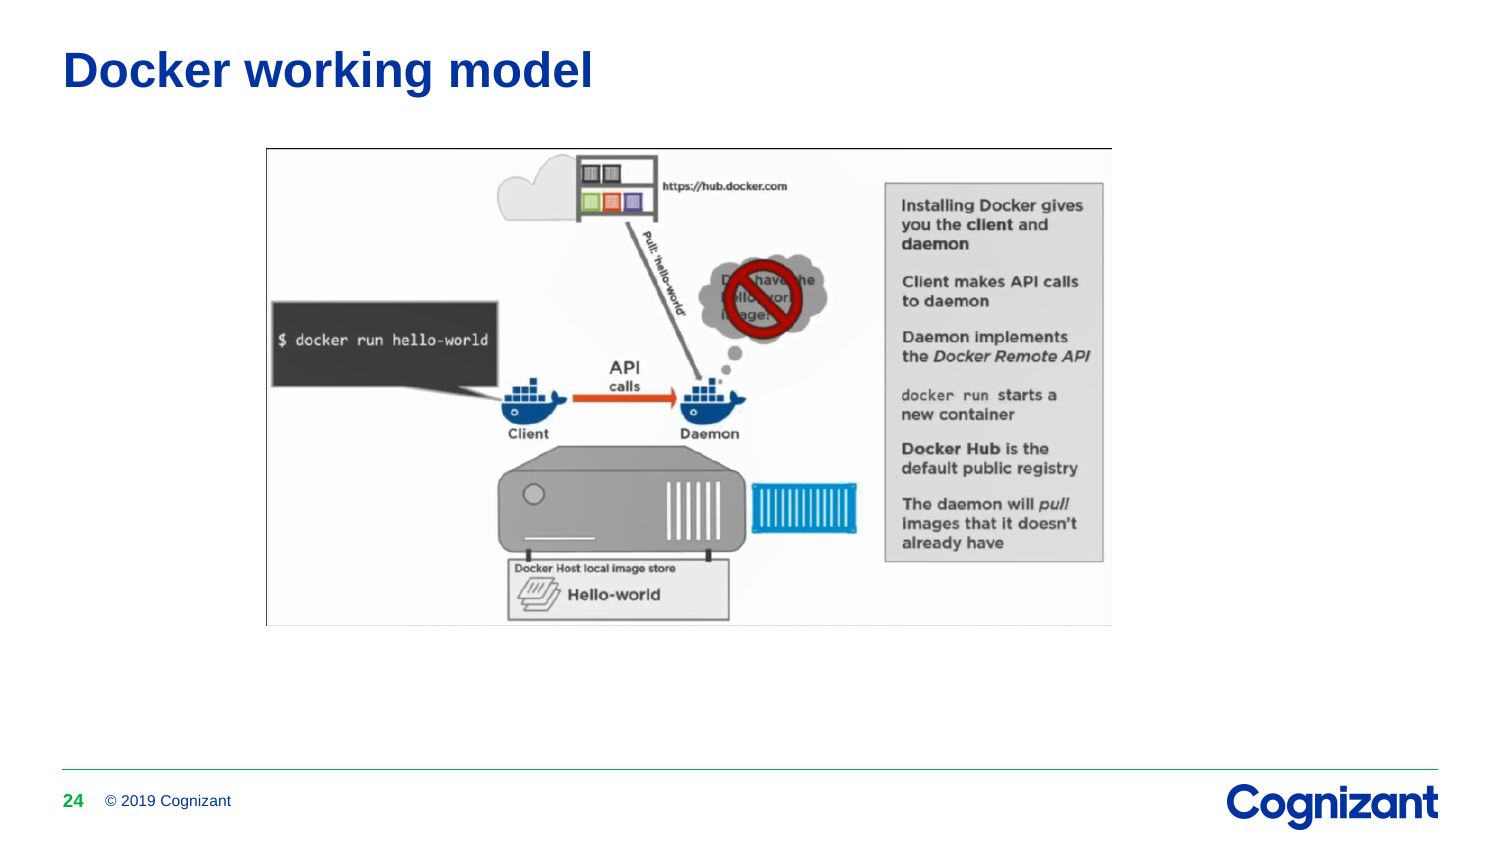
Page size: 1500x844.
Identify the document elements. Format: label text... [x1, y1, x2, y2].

slide_number 24 [63, 787, 101, 813]
picture [266, 148, 1112, 626]
title Docker working model [63, 45, 1439, 99]
picture [1227, 784, 1438, 830]
footer © 2019 Cognizant [105, 787, 855, 813]
